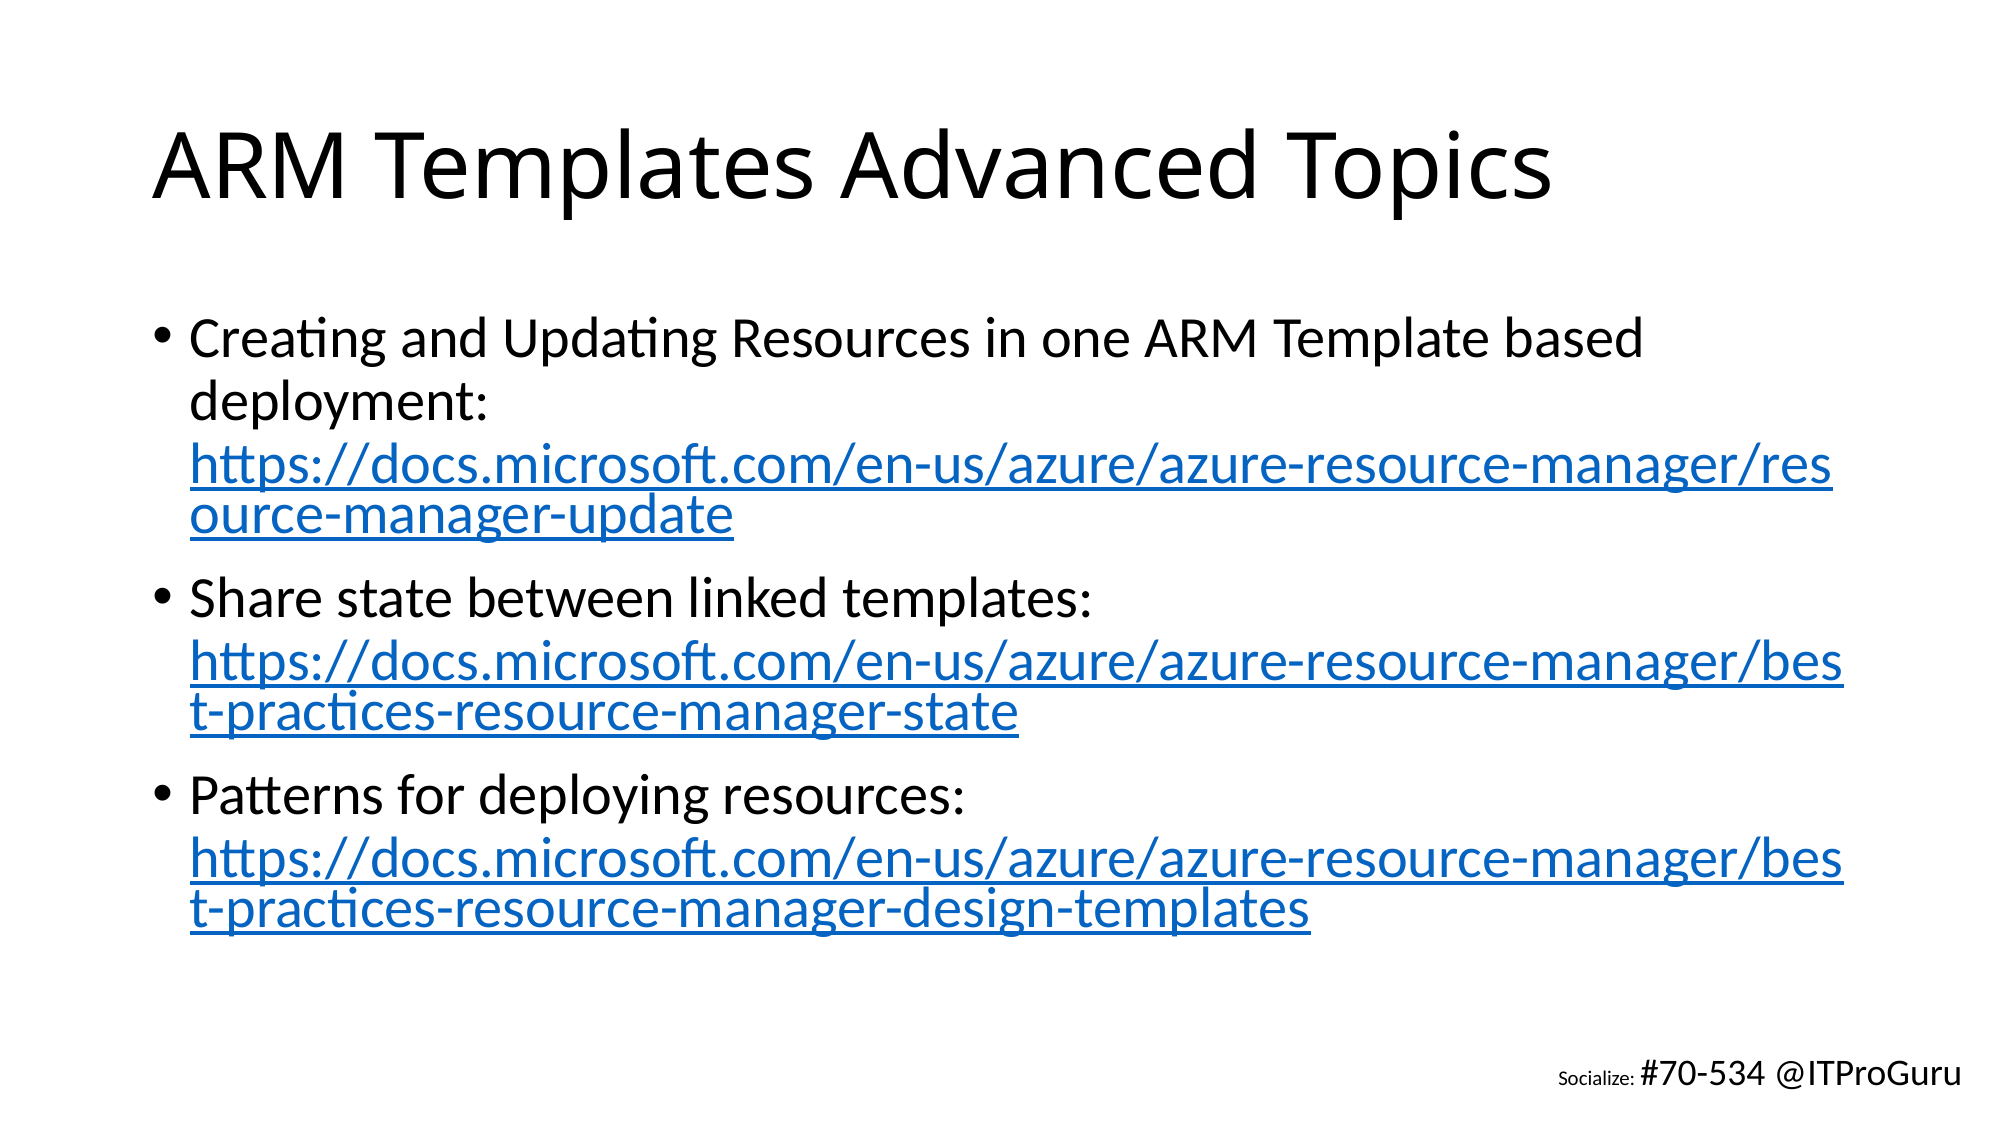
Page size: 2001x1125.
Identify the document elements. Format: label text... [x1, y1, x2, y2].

title ARM Templates Advanced Topics [137, 59, 1863, 278]
list Creating and Updating Resources in one ARM Template based deployment: https://docs.microsoft.com/en-us/azure/azure-resource-manager/resource-manager-update Share state between linked templates: https://docs.microsoft.com/en-us/azure/azure-resource-manager/best-practices-resource-manager-state Patterns for deploying resources: https://docs.microsoft.com/en-us/azure/azure-resource-manager/best-practices-resource-manager-design-templates [137, 299, 1863, 1014]
